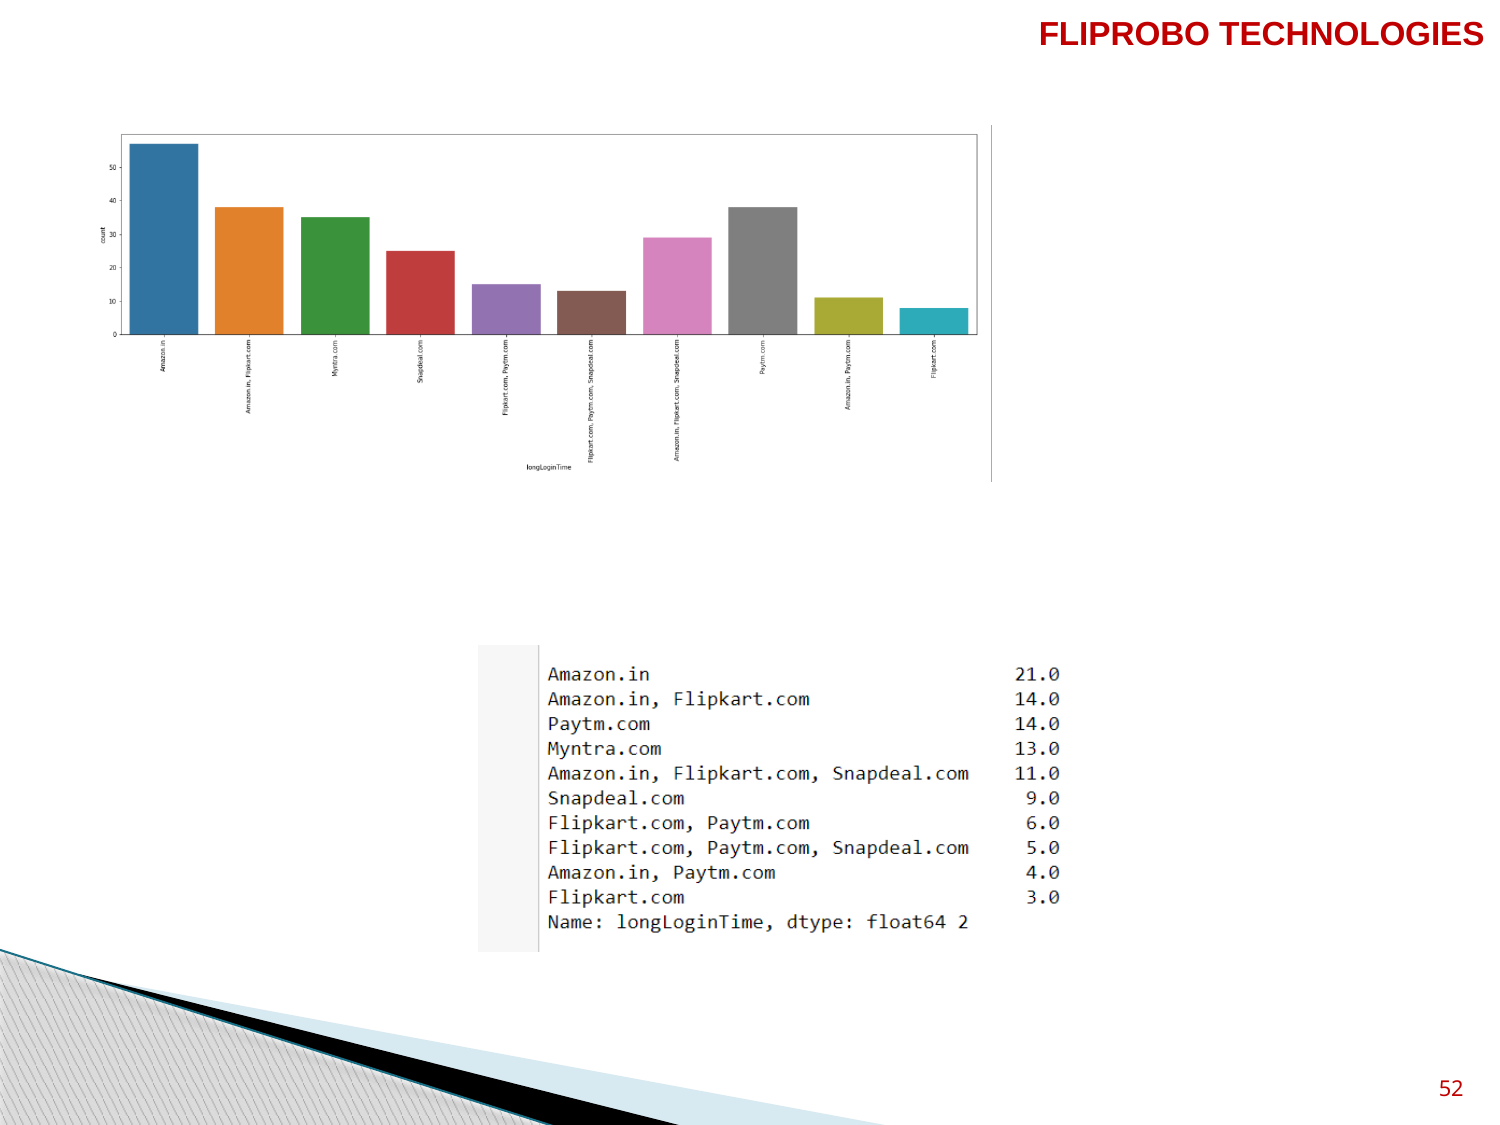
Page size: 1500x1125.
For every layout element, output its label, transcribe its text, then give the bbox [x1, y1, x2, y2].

picture [478, 644, 1419, 952]
slide_number 52 [1399, 1051, 1479, 1112]
footer FLIPROBO TECHNOLOGIES [838, 0, 1500, 60]
picture [52, 125, 994, 482]
